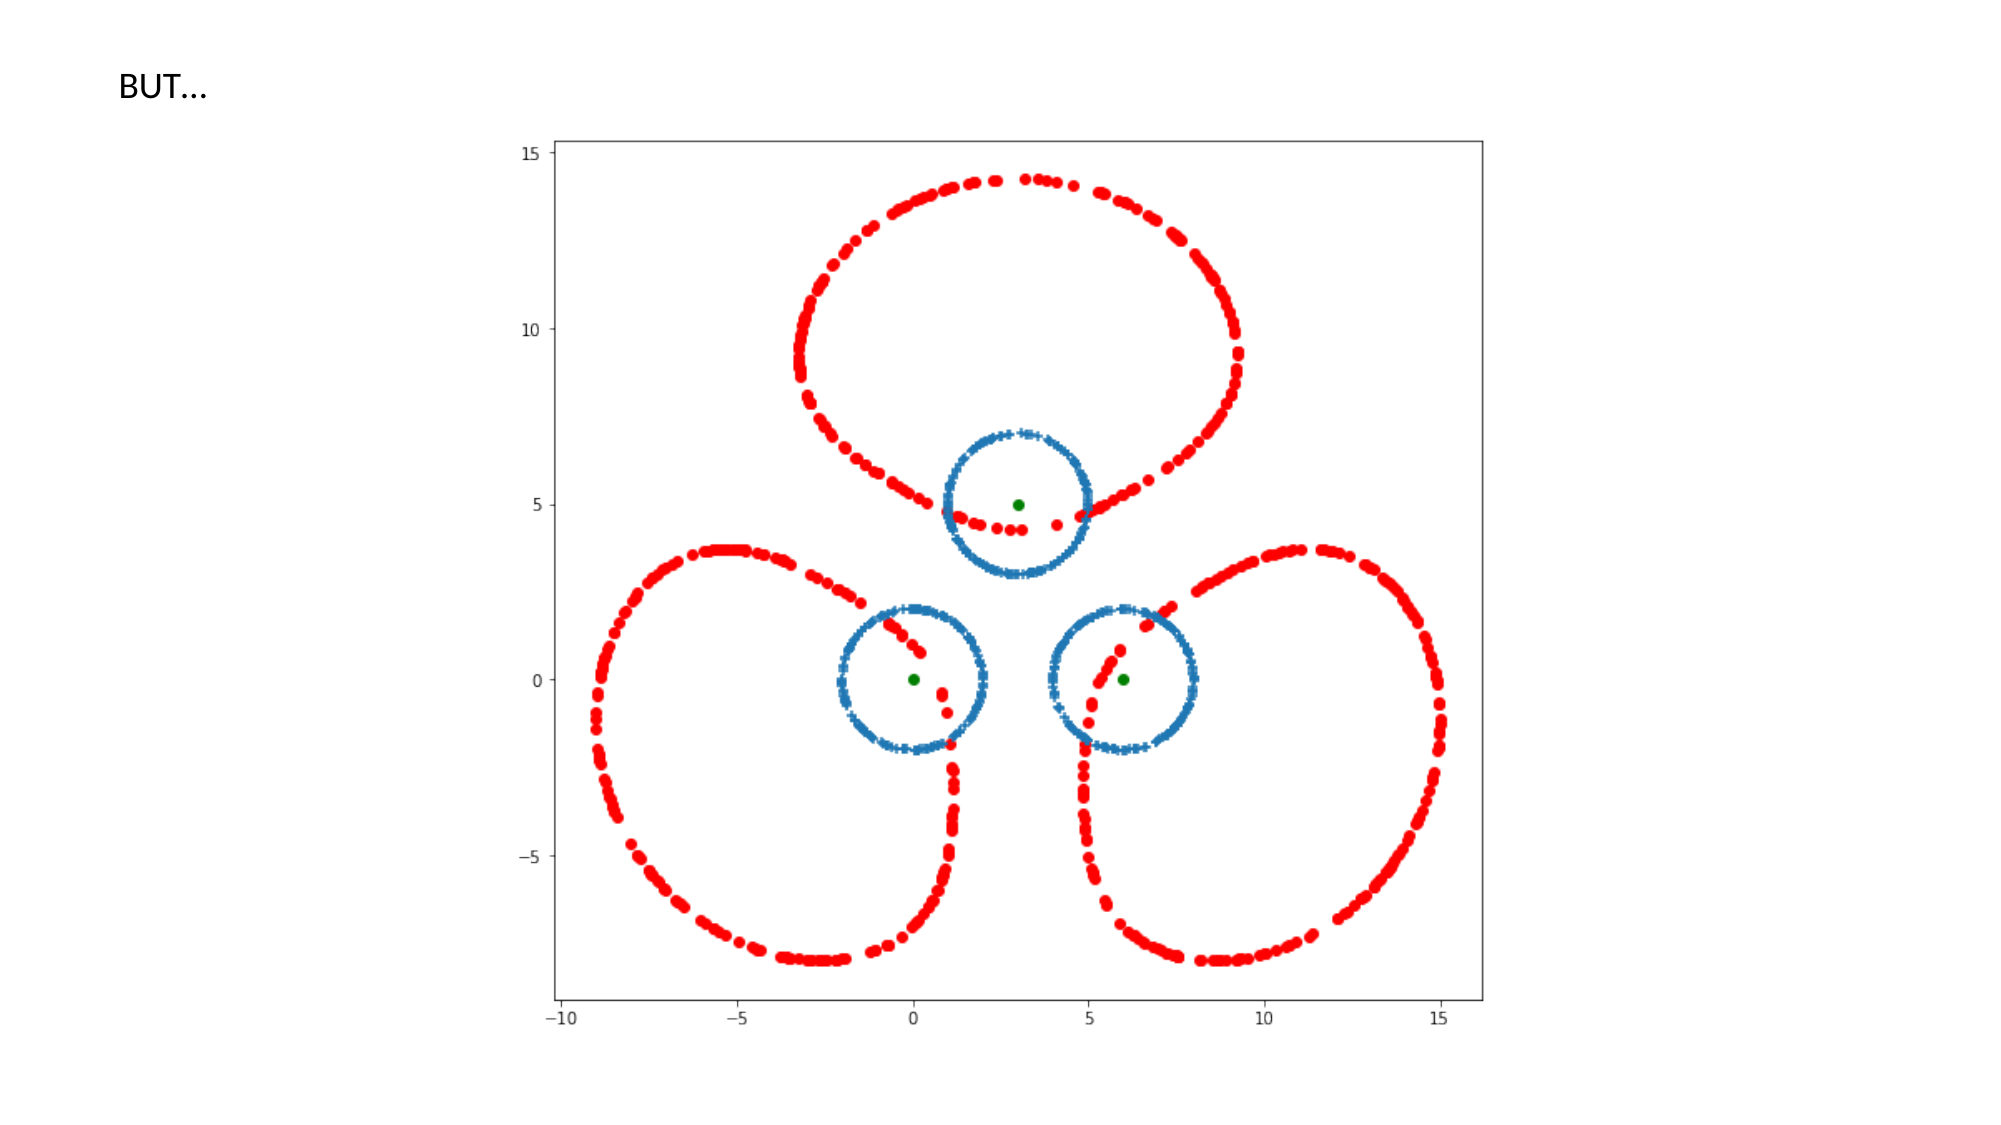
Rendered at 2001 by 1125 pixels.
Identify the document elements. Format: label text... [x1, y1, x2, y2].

picture [506, 129, 1494, 1040]
text_box BUT… [103, 53, 250, 114]
